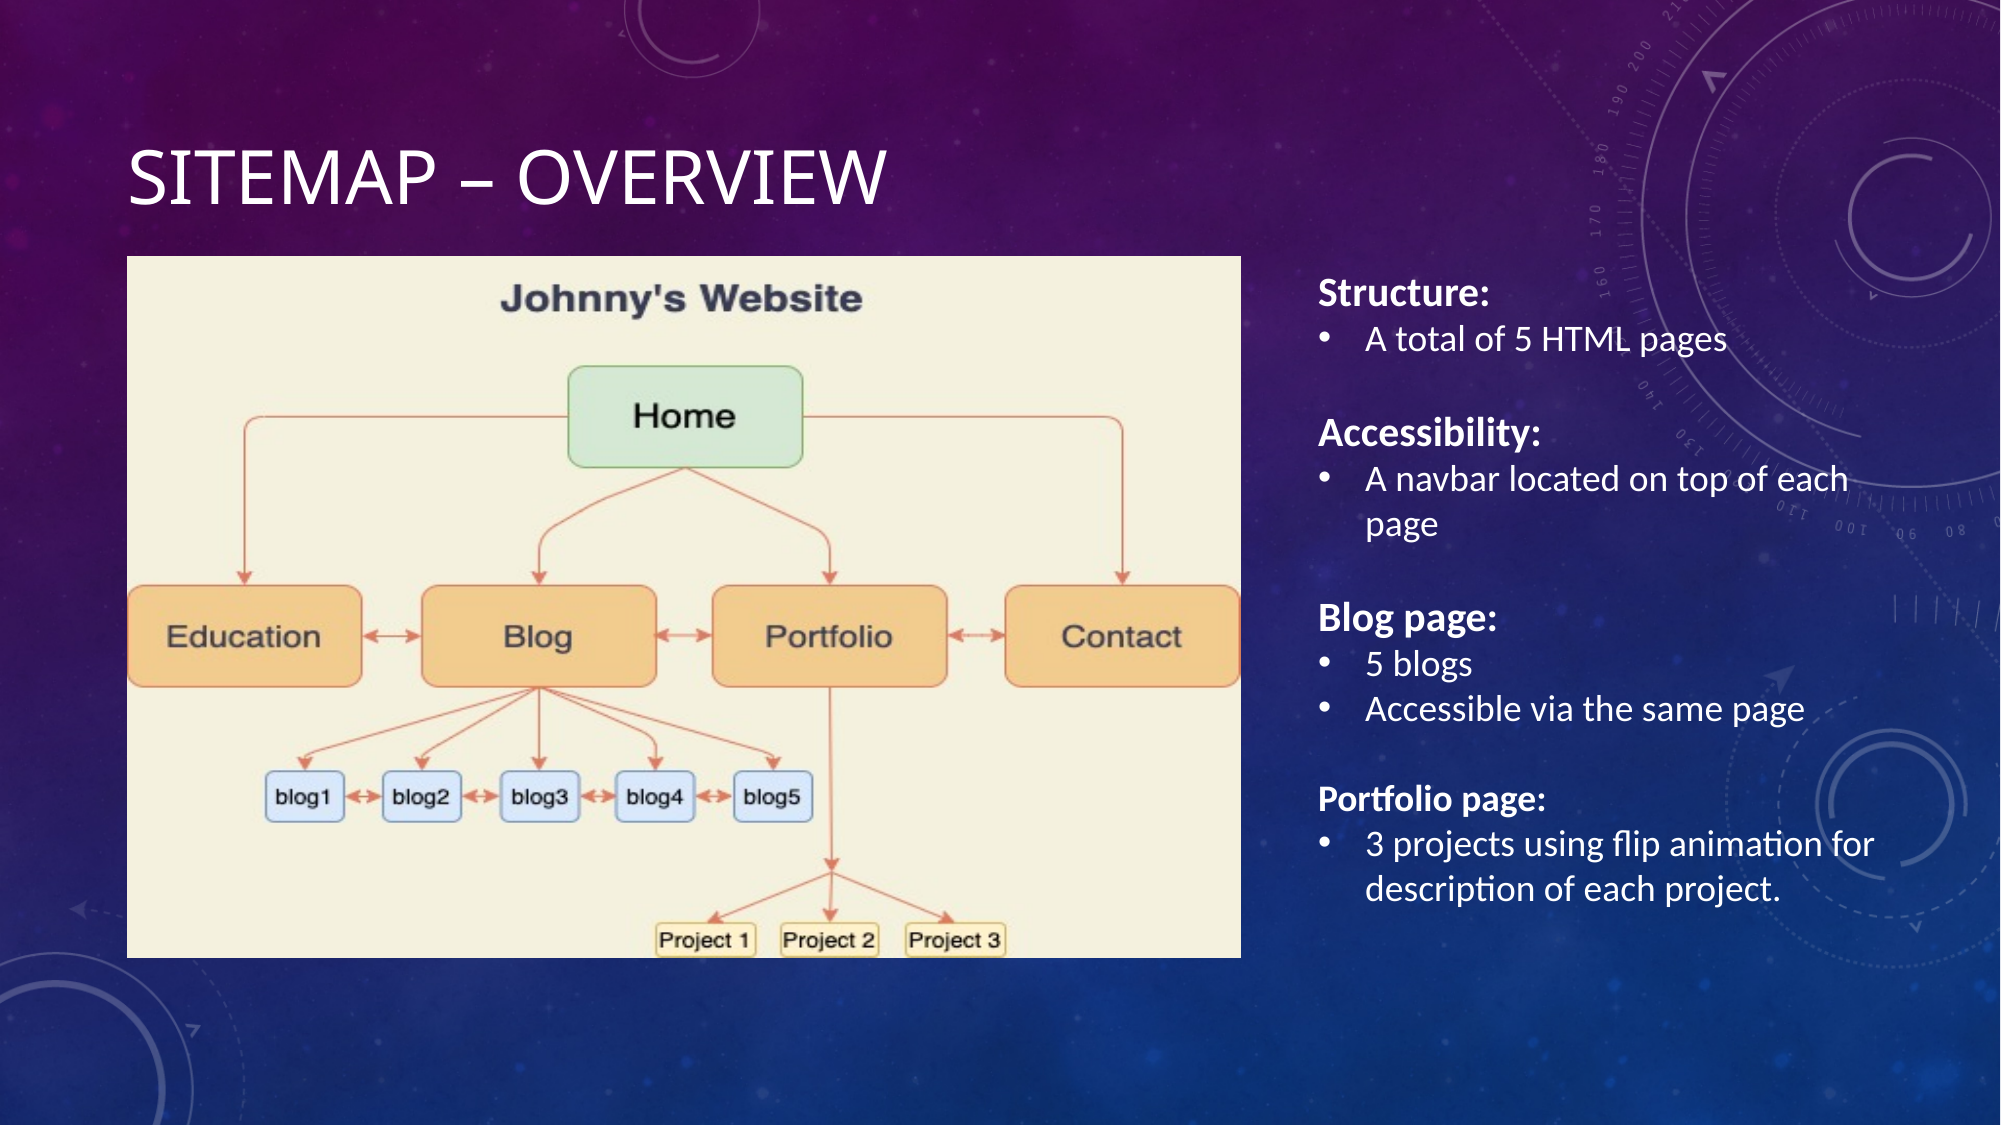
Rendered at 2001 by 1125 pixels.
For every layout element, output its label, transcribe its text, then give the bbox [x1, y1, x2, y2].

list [127, 256, 1242, 958]
text_box Structure: A total of 5 HTML pages Accessibility: A navbar located on top of each page Blog page: 5 blogs Accessible via the same page Portfolio page: 3 projects using flip animation for description of each project. [1303, 256, 1945, 917]
picture [0, 0, 2001, 1125]
title Sitemap – Overview [112, 99, 1775, 339]
